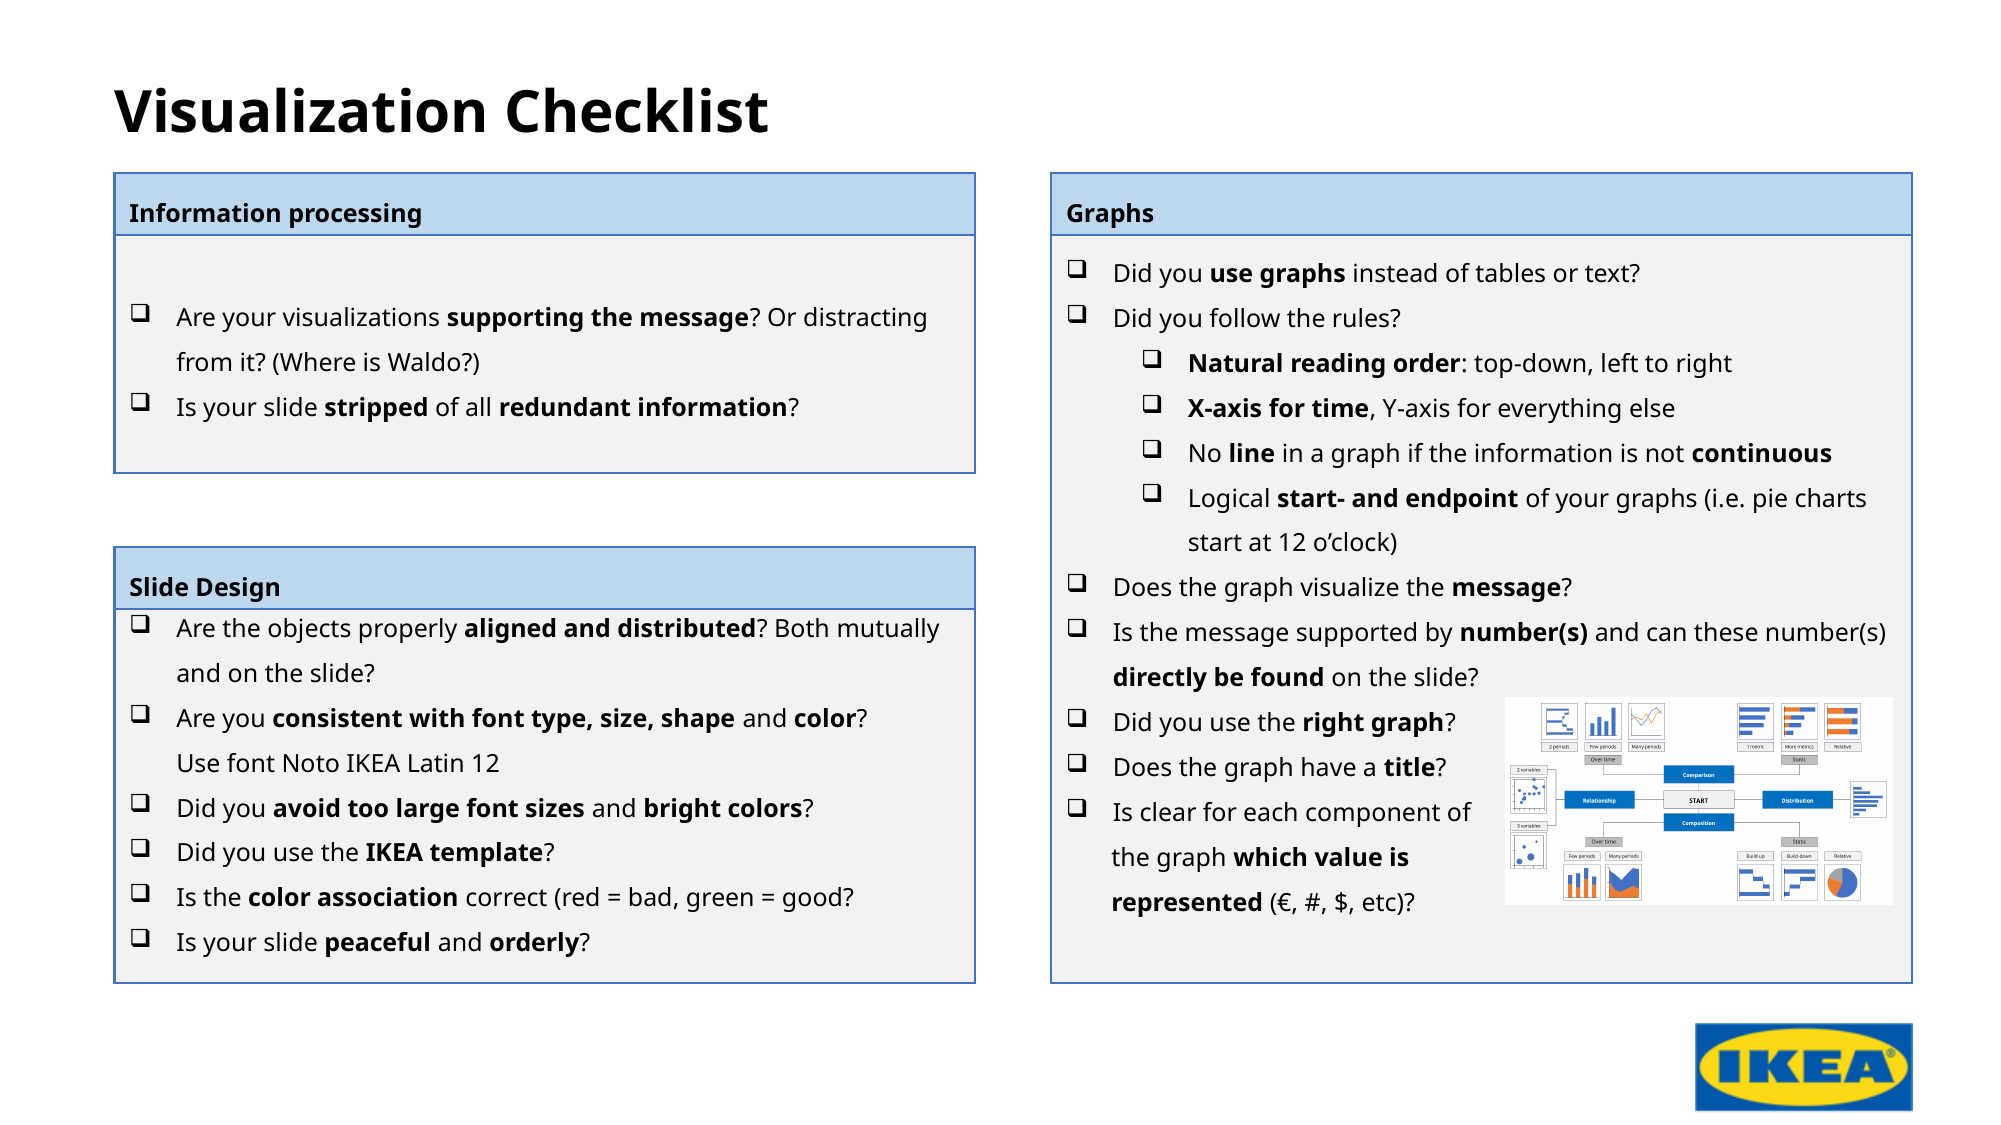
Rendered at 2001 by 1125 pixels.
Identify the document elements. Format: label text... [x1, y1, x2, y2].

picture [1505, 697, 1893, 906]
text_box Graphs [1050, 172, 1913, 236]
text_box Did you use graphs instead of tables or text? Did you follow the rules? Natural reading order: top-down, left to right X-axis for time, Y-axis for everything else No line in a graph if the information is not continuous Logical start- and endpoint of your graphs (i.e. pie charts start at 12 o’clock) Does the graph visualize the message? Is the message supported by number(s) and can these number(s) directly be found on the slide? Did you use the right graph? Does the graph have a title? Is clear for each component of the graph which value is represented (€, #, $, etc)? [1050, 236, 1913, 984]
text_box Are the objects properly aligned and distributed? Both mutually and on the slide? Are you consistent with font type, size, shape and color? Use font Noto IKEA Latin 12 Did you avoid too large font sizes and bright colors? Did you use the IKEA template? Is the color association correct (red = bad, green = good? Is your slide peaceful and orderly? [113, 610, 976, 984]
picture [1695, 1023, 1913, 1119]
text_box Information processing [113, 172, 976, 236]
text_box Slide Design [113, 546, 976, 610]
text_box Are your visualizations supporting the message? Or distracting from it? (Where is Waldo?) Is your slide stripped of all redundant information? [113, 236, 976, 474]
title Visualization Checklist [114, 44, 1913, 153]
